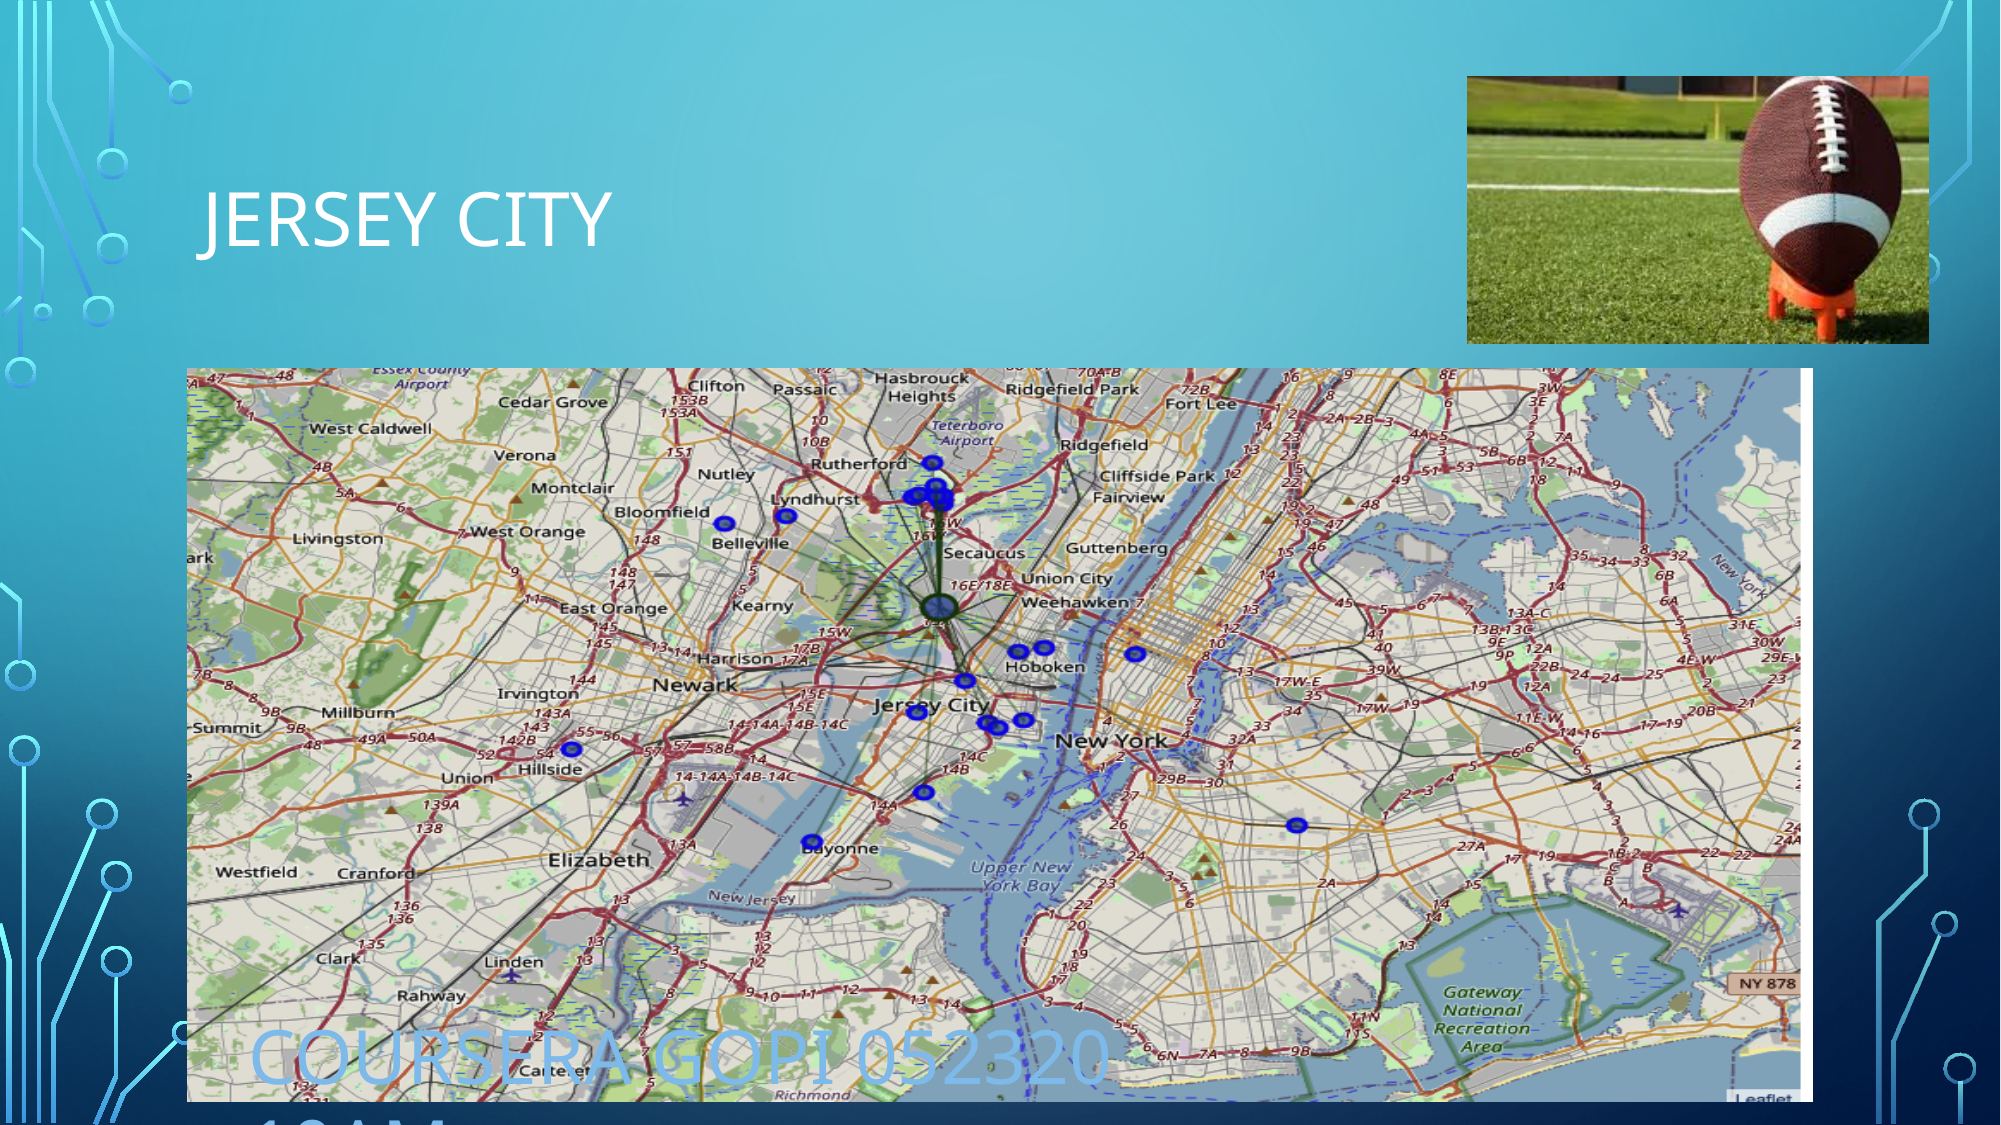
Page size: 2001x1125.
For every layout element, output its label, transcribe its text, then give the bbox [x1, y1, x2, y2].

picture [1467, 76, 1929, 345]
title Jersey city [187, 101, 1467, 344]
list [186, 368, 1813, 1102]
text_box COURSERA GOPI 052320 10AM [233, 1102, 1302, 1125]
